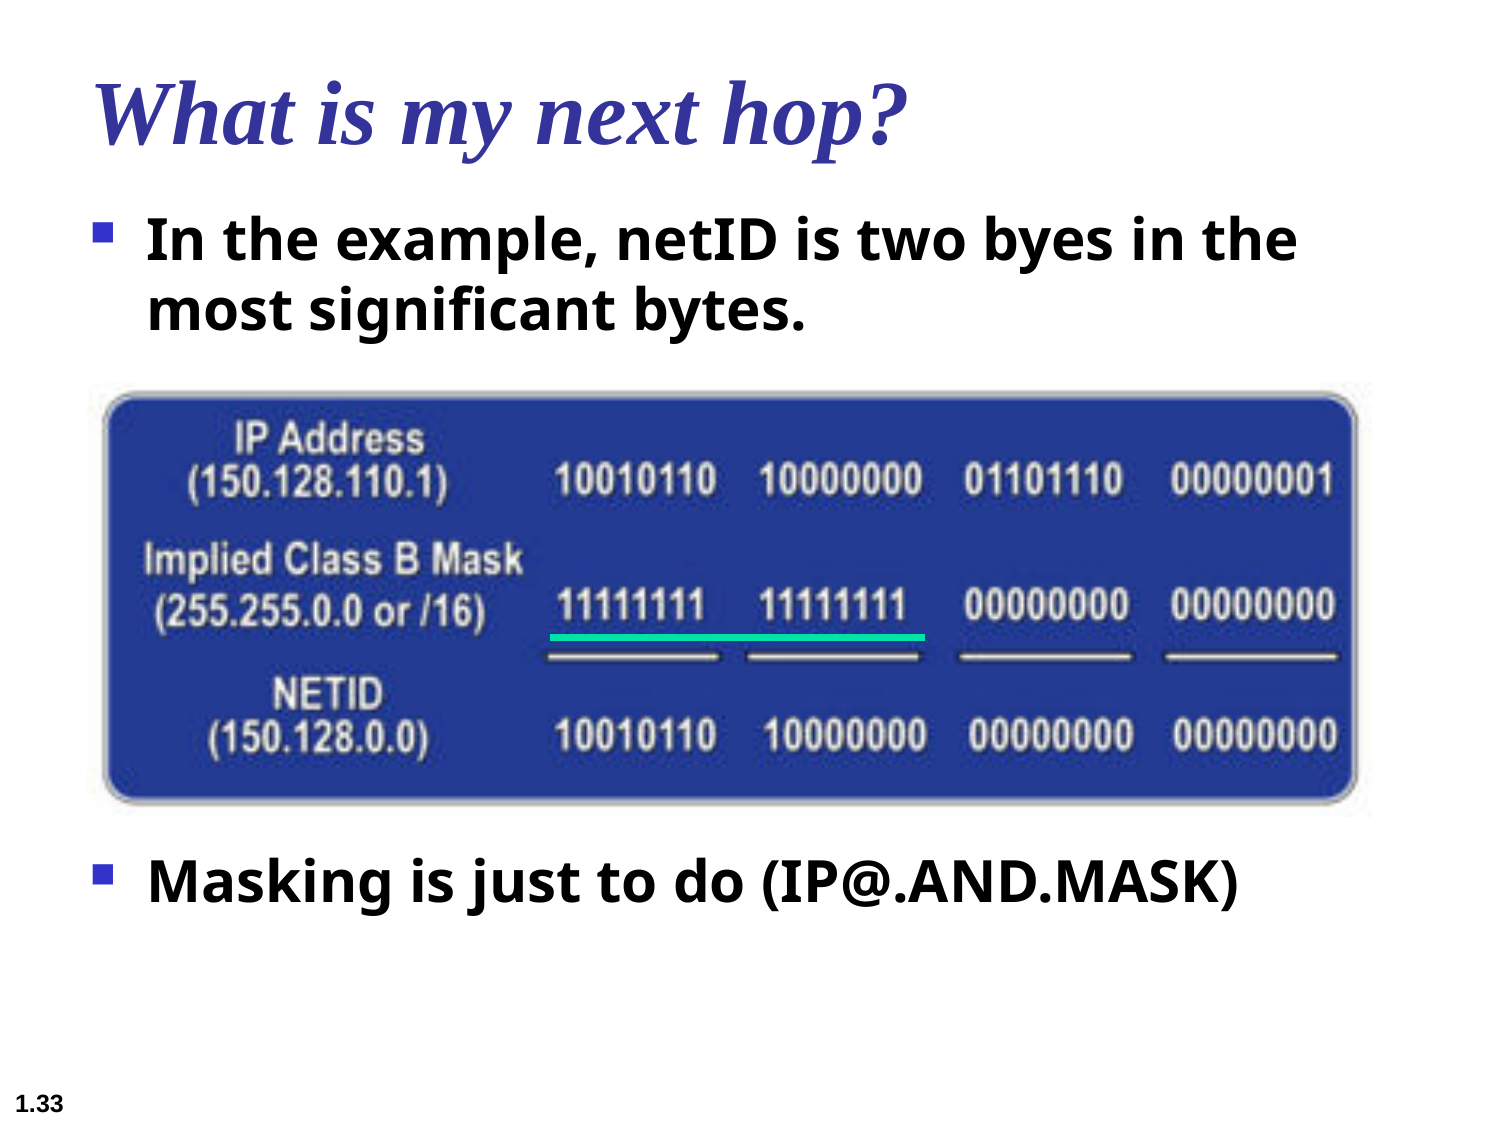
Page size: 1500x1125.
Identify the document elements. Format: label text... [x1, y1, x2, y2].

slide_number 1.33 [0, 1049, 313, 1125]
title What is my next hop? [75, 45, 1425, 195]
list In the example, netID is two byes in the most significant bytes. Masking is just to do (IP@.AND.MASK) [75, 195, 1425, 938]
picture [87, 382, 1373, 817]
